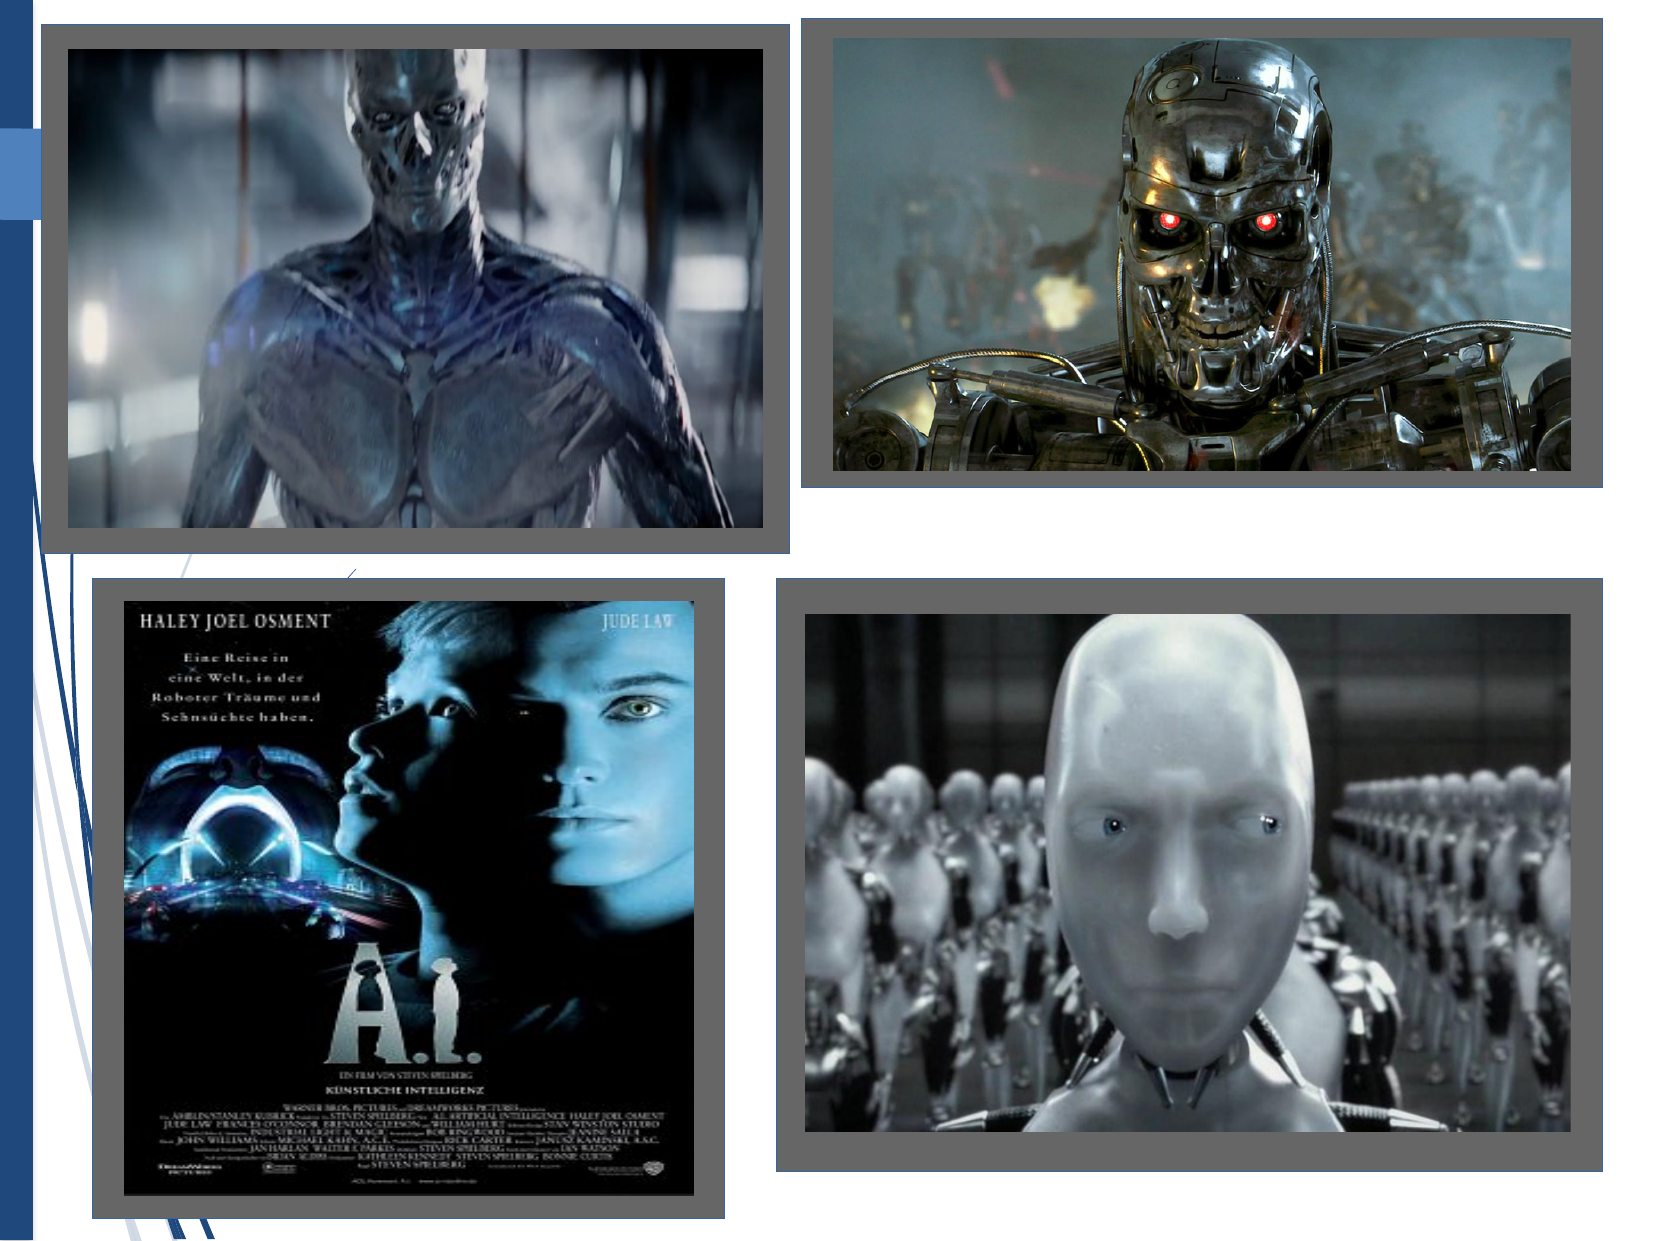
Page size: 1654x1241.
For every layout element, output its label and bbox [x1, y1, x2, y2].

picture [68, 49, 763, 528]
picture [804, 613, 1571, 1137]
picture [833, 38, 1571, 471]
text_box [82, 290, 1571, 1010]
text_box [801, 18, 1603, 488]
text_box [41, 24, 790, 554]
text_box [763, 49, 828, 257]
text_box [776, 578, 1603, 1172]
picture [123, 601, 694, 1196]
text_box [92, 1010, 725, 1219]
